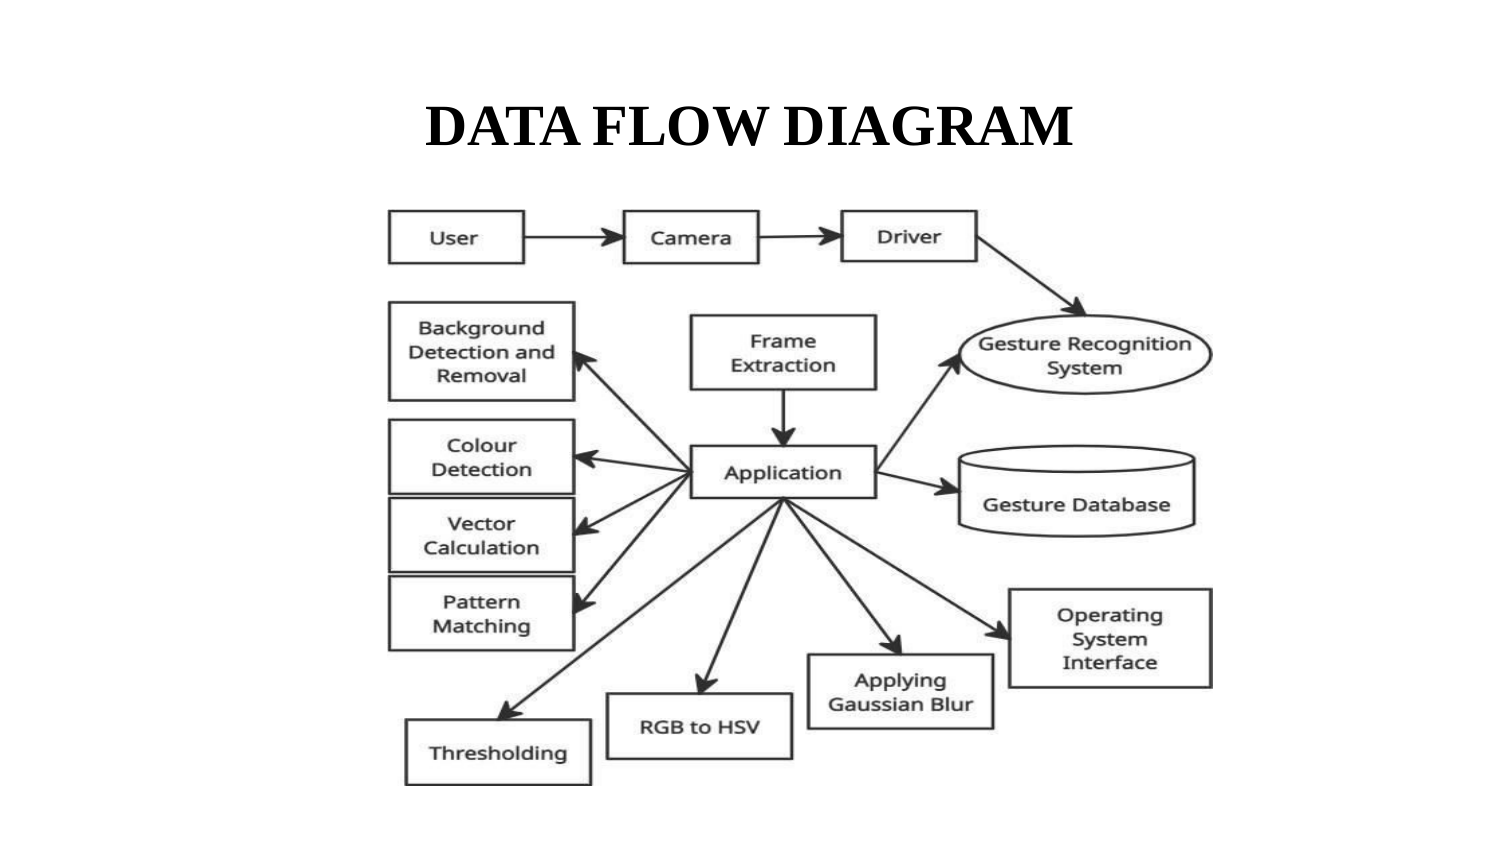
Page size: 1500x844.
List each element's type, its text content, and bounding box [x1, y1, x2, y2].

title DATA FLOW DIAGRAM [103, 44, 1397, 208]
picture [387, 209, 1213, 786]
